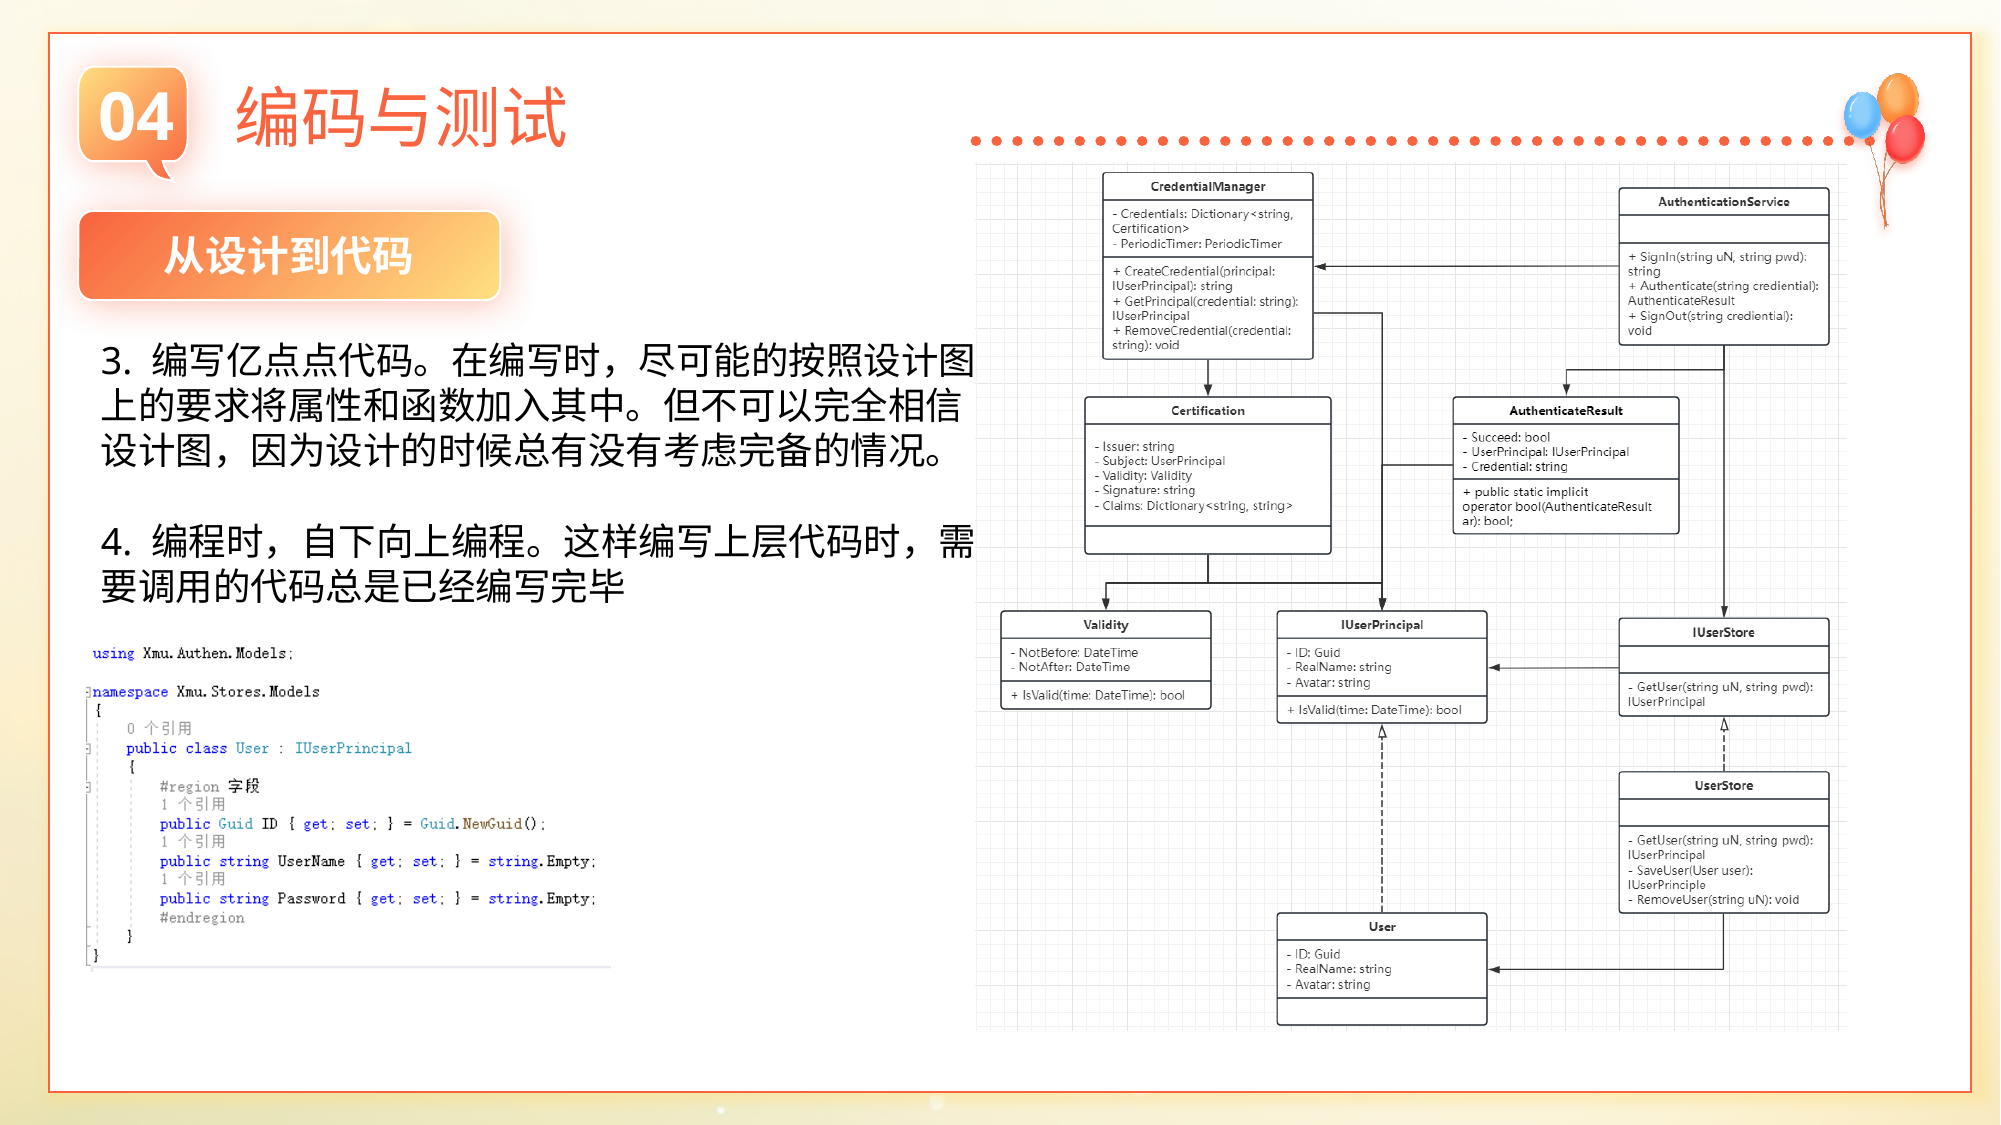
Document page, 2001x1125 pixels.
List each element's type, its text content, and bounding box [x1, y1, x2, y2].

picture [0, 0, 2000, 1125]
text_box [72, 60, 1961, 240]
text_box 3. 编写亿点点代码。在编写时，尽可能的按照设计图上的要求将属性和函数加入其中。但不可以完全相信设计图，因为设计的时候总有没有考虑完备的情况。 [86, 329, 975, 480]
text_box 4. 编程时，自下向上编程。这样编写上层代码时，需要调用的代码总是已经编写完毕 [86, 510, 975, 616]
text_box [78, 210, 501, 301]
